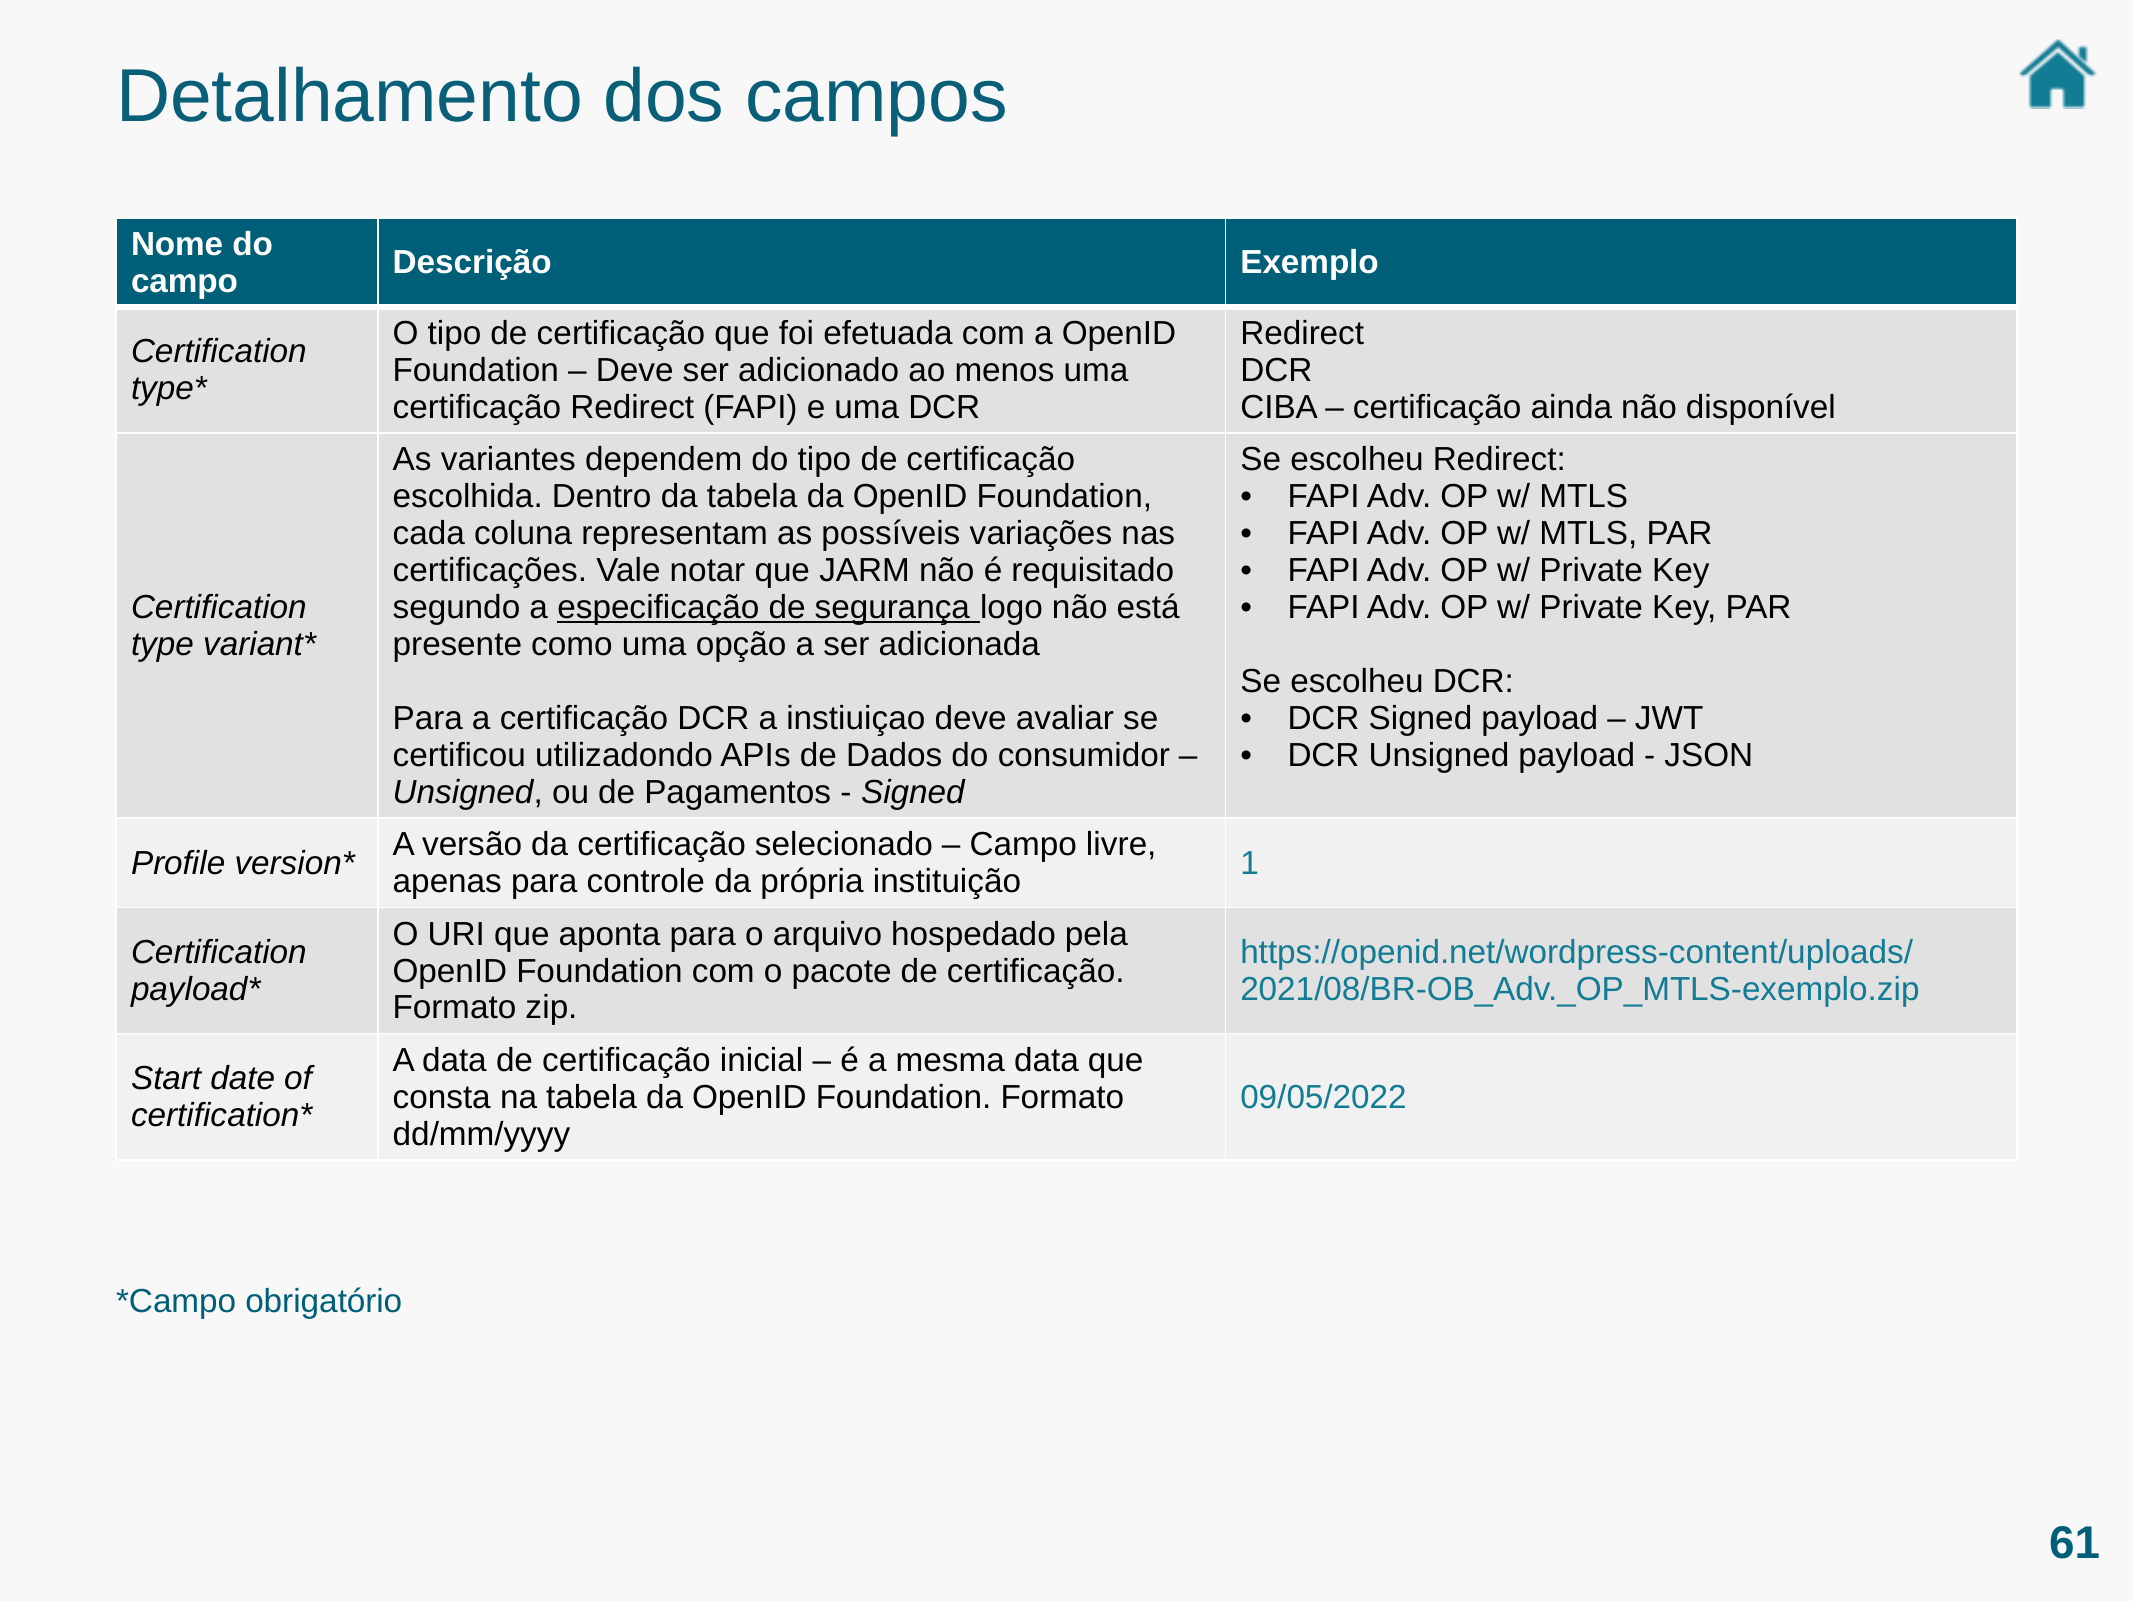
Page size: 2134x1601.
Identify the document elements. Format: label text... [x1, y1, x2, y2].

table_cell 1 [1226, 819, 2016, 907]
table_cell As variantes dependem do tipo de certificação escolhida. Dentro da tabela da OpenID Foundation, cada coluna representam as possíveis variações nas certificações. Vale notar que JARM não é requisitado segundo a especificação de segurança logo não está presente como uma opção a ser adicionada Para a certificação DCR a instiuiçao deve avaliar se certificou utilizadondo APIs de Dados do consumidor – Unsigned, ou de Pagamentos - Signed [379, 434, 1225, 817]
table_cell https://openid.net/wordpress-content/uploads/2021/08/BR-OB_Adv._OP_MTLS-exemplo.zip [1226, 908, 2016, 1033]
table_cell Se escolheu Redirect: FAPI Adv. OP w/ MTLS FAPI Adv. OP w/ MTLS, PAR FAPI Adv. OP w/ Private Key FAPI Adv. OP w/ Private Key, PAR Se escolheu DCR: DCR Signed payload – JWT DCR Unsigned payload - JSON [1226, 434, 2016, 817]
table_cell Certification payload* [117, 908, 377, 1033]
table_cell O tipo de certificação que foi efetuada com a OpenID Foundation – Deve ser adicionado ao menos uma certificação Redirect (FAPI) e uma DCR [379, 310, 1225, 432]
table_cell Certification type variant* [117, 434, 377, 817]
slide_number 61 [1979, 1504, 2101, 1576]
table_header Descrição [379, 219, 1225, 304]
table_header Exemplo [1226, 219, 2016, 304]
table_cell 09/05/2022 [1226, 1034, 2016, 1159]
table_cell Start date of certification* [117, 1034, 377, 1159]
text_box *Campo obrigatório [115, 1264, 449, 1335]
table_cell Profile version* [117, 819, 377, 907]
table_cell Redirect DCR CIBA – certificação ainda não disponível [1226, 310, 2016, 432]
table_cell Certification type* [117, 310, 377, 432]
table_header Nome do campo [117, 219, 377, 304]
text_box [1977, 0, 2134, 145]
text_box Detalhamento dos campos [116, 46, 1067, 137]
table_cell O URI que aponta para o arquivo hospedado pela OpenID Foundation com o pacote de certificação. Formato zip. [379, 908, 1225, 1033]
table_cell A data de certificação inicial – é a mesma data que consta na tabela da OpenID Foundation. Formato dd/mm/yyyy [379, 1034, 1225, 1159]
table_cell A versão da certificação selecionado – Campo livre, apenas para controle da própria instituição [379, 819, 1225, 907]
